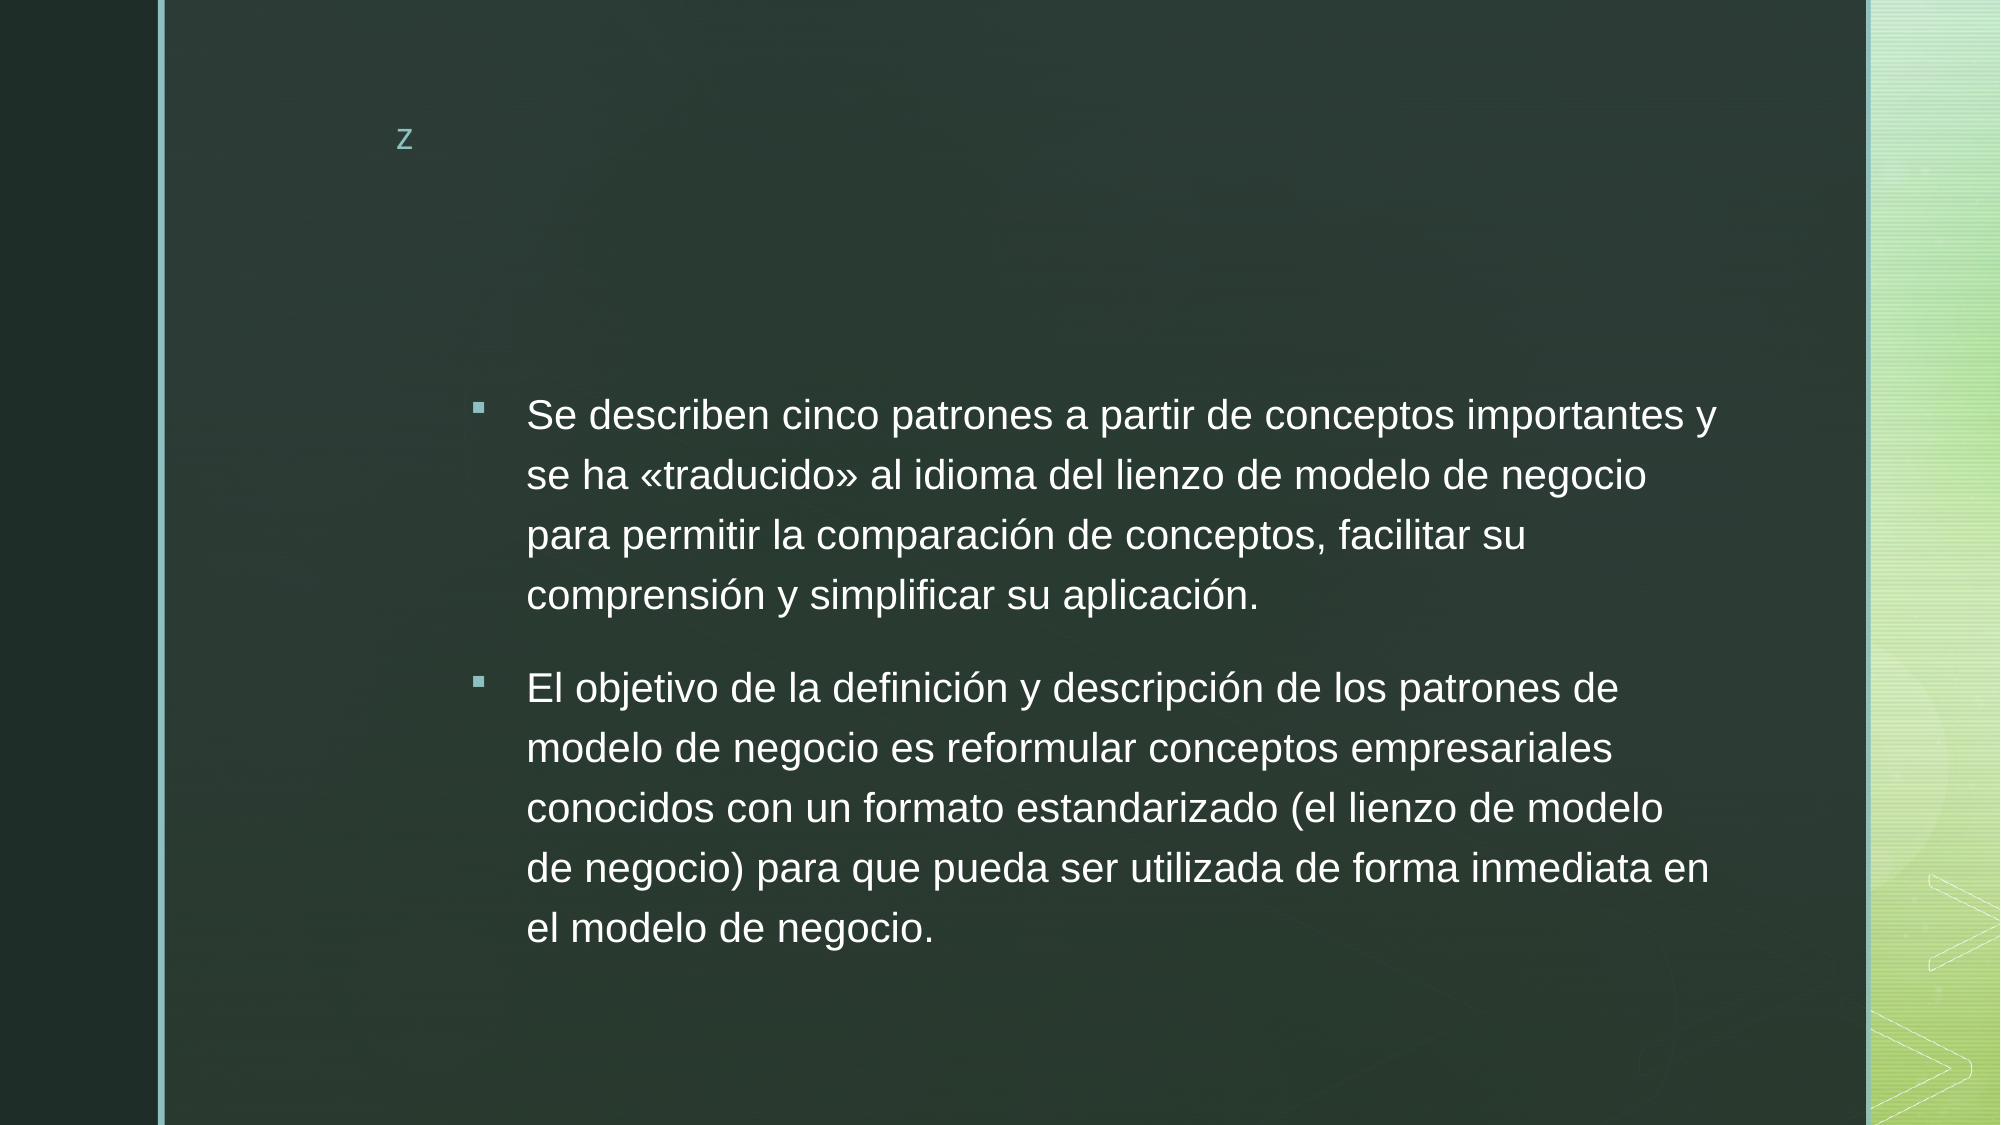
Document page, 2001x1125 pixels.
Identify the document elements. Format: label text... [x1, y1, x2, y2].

list Se describen cinco patrones a partir de conceptos importantes y se ha «traducido» al idioma del lienzo de modelo de negocio para permitir la comparación de conceptos, facilitar su comprensión y simplificar su aplicación. El objetivo de la definición y descripción de los patrones de modelo de negocio es reformular conceptos empresariales conocidos con un formato estandarizado (el lienzo de modelo de negocio) para que pueda ser utilizada de forma inmediata en el modelo de negocio. [454, 336, 1734, 993]
picture [1871, 0, 2001, 1125]
